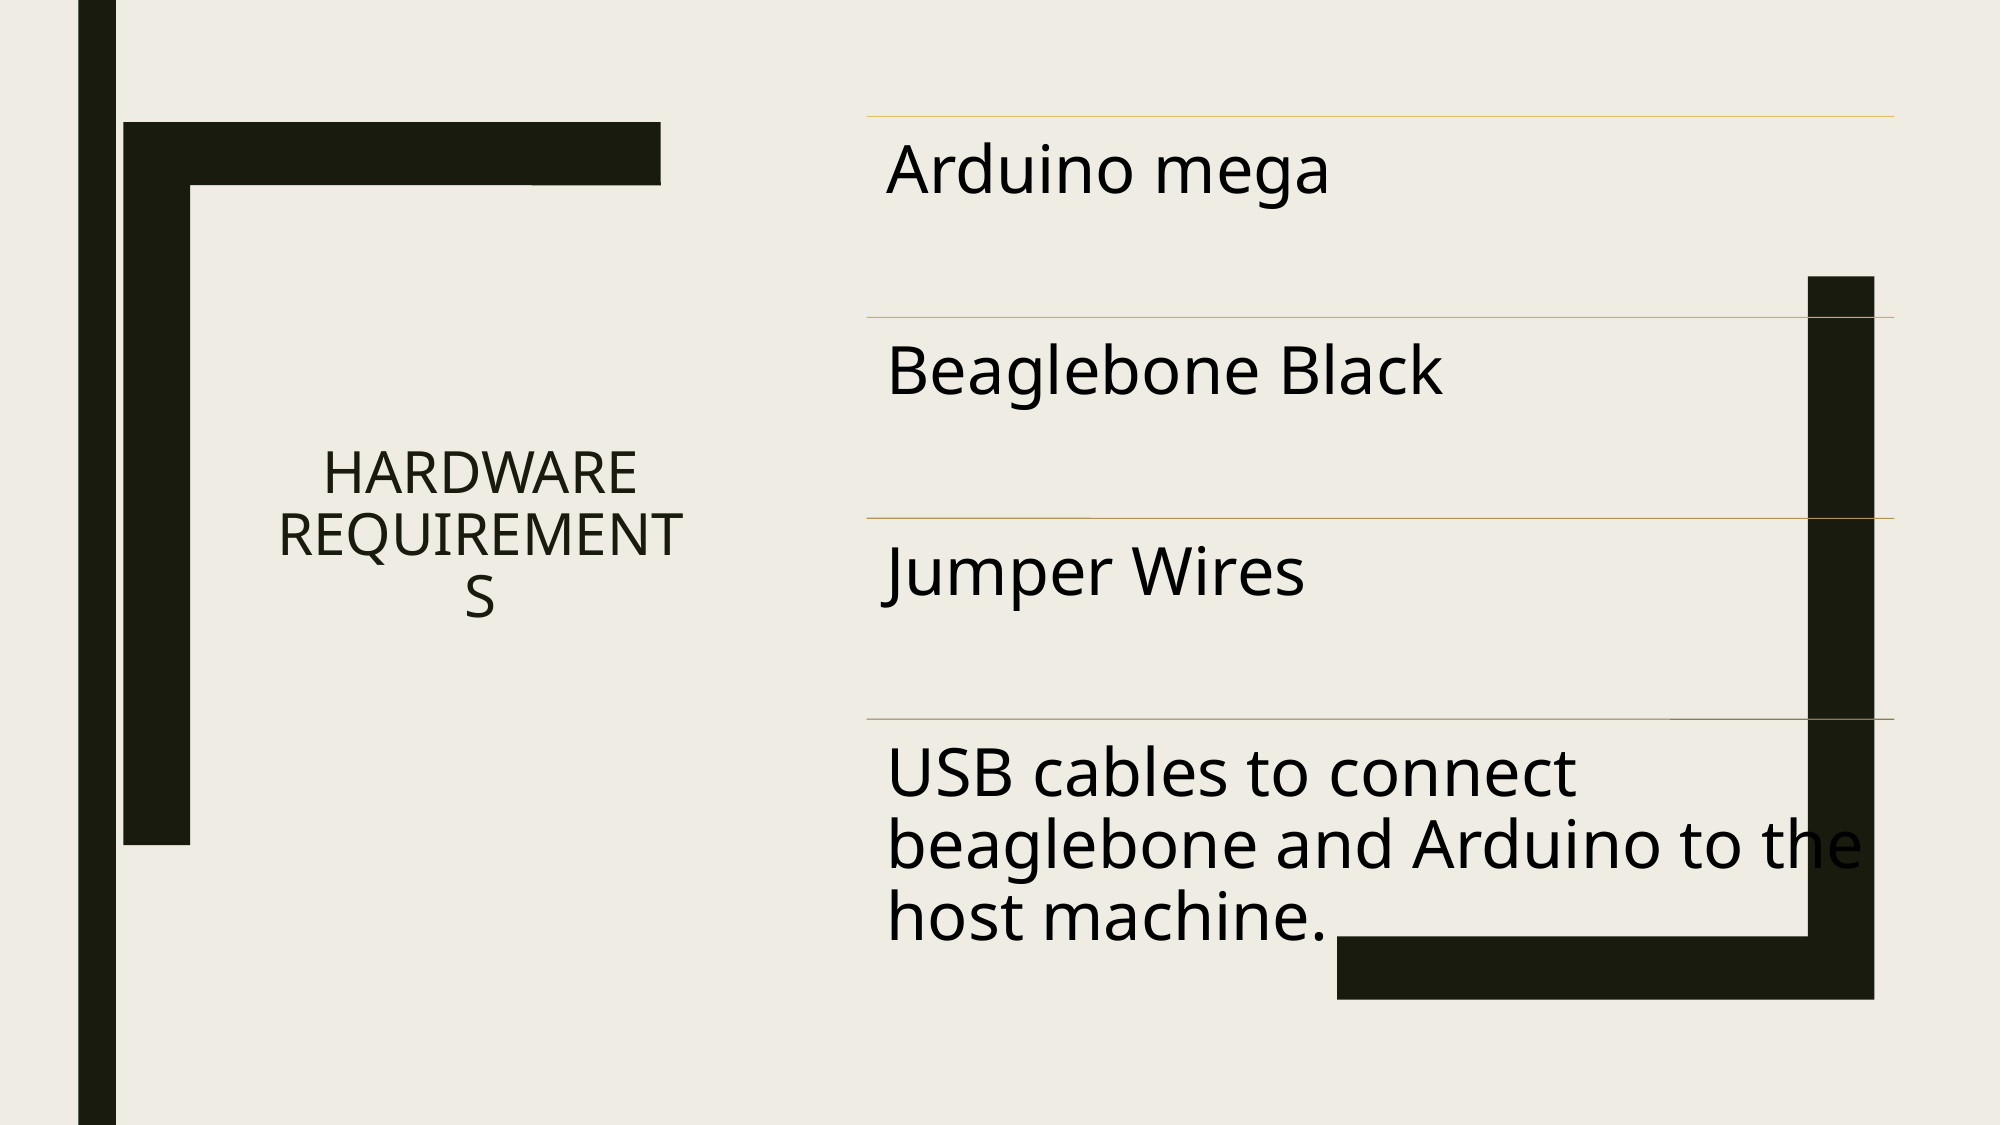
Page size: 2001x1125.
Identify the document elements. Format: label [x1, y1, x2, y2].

text_box [123, 122, 1875, 1000]
list [866, 116, 1895, 921]
